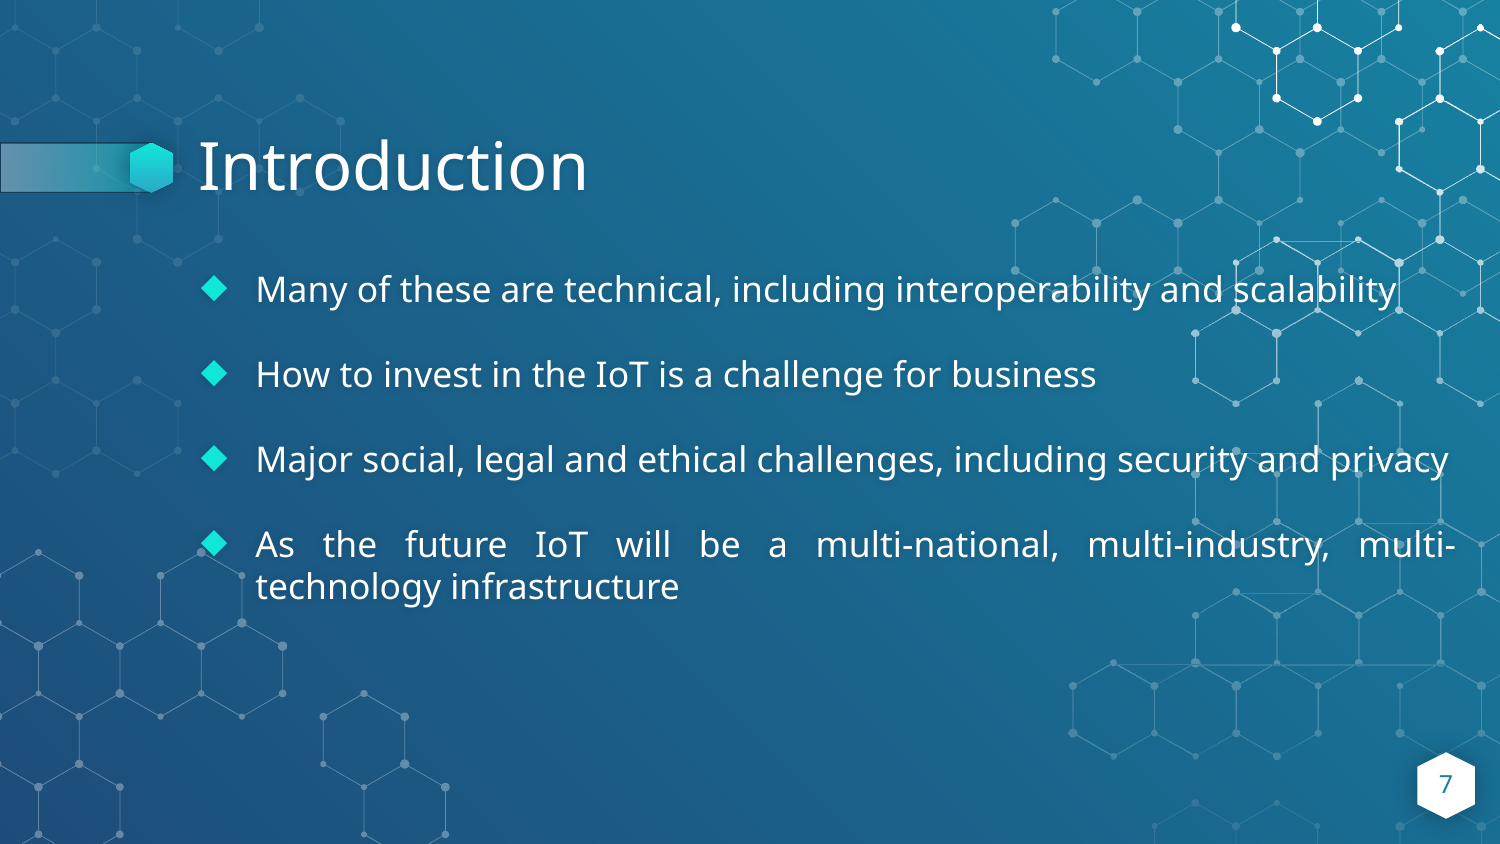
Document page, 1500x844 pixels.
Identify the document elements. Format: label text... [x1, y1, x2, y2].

slide_number 7 [1417, 752, 1475, 819]
list Many of these are technical, including interoperability and scalability How to invest in the IoT is a challenge for business Major social, legal and ethical challenges, including security and privacy As the future IoT will be a multi-national, multi-industry, multi-technology infrastructure [180, 266, 1458, 715]
title Introduction [198, 140, 1302, 198]
